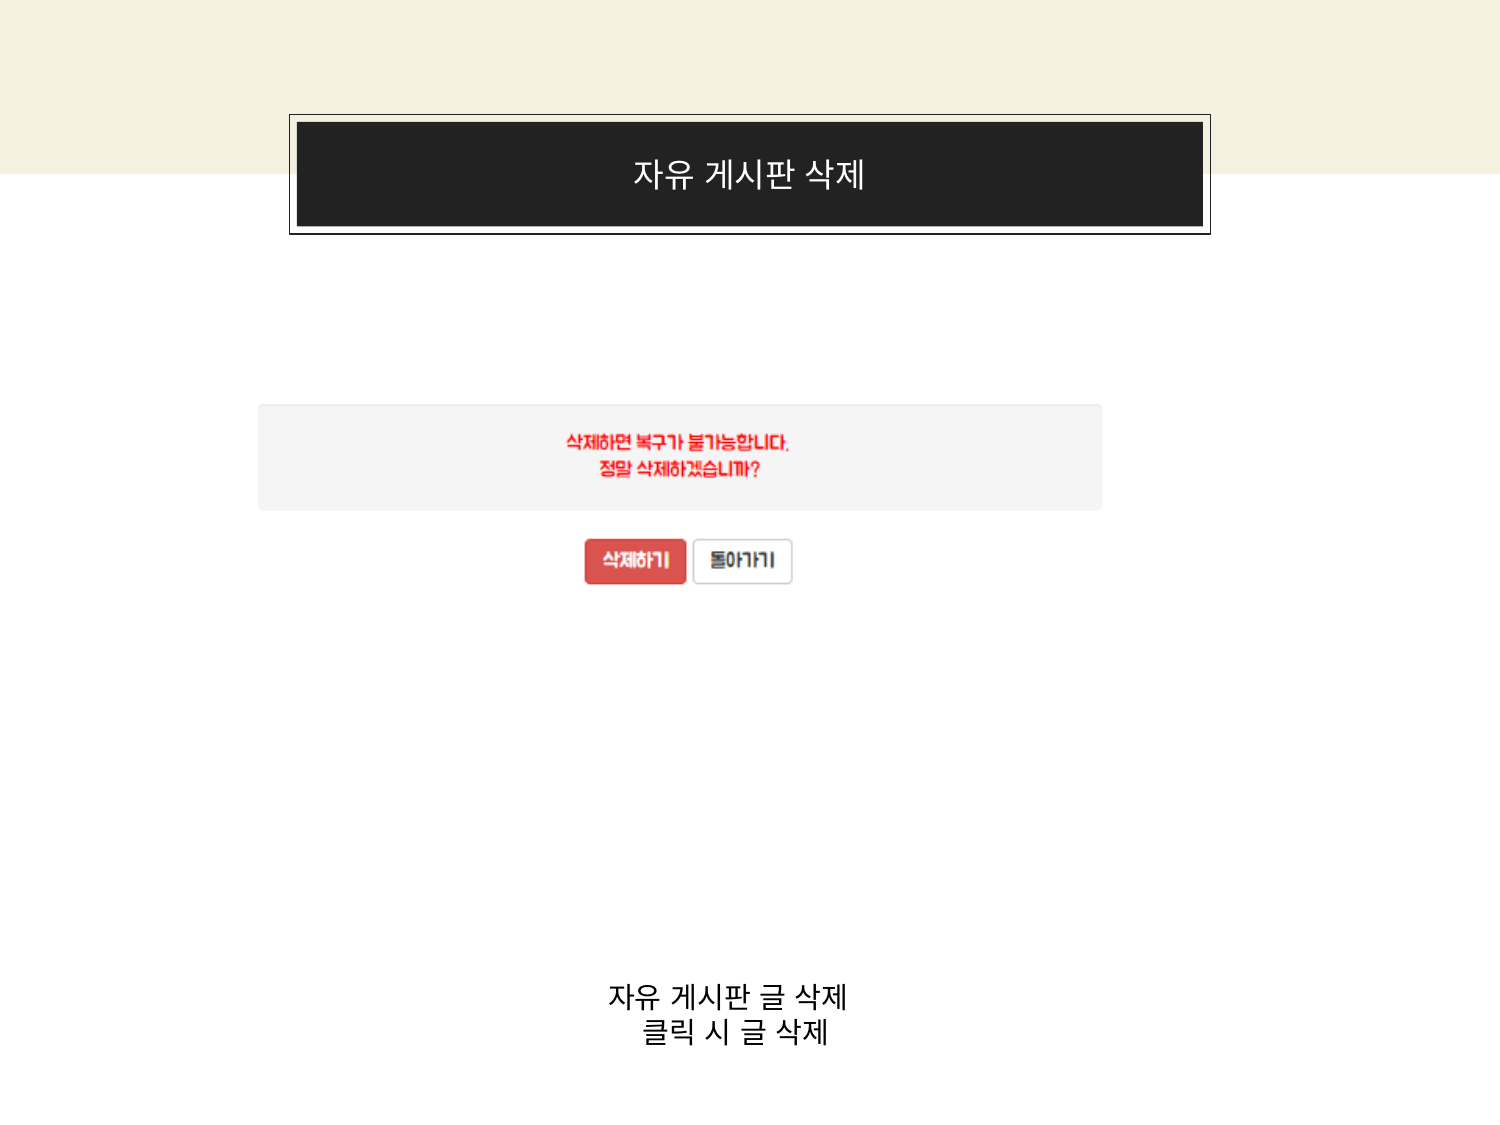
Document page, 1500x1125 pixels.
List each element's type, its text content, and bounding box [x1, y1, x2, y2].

picture [187, 312, 1312, 782]
text_box 자유 게시판 글 삭제 클릭 시 글 삭제 [164, 971, 1293, 1125]
title 자유 게시판 삭제 [296, 121, 1203, 227]
